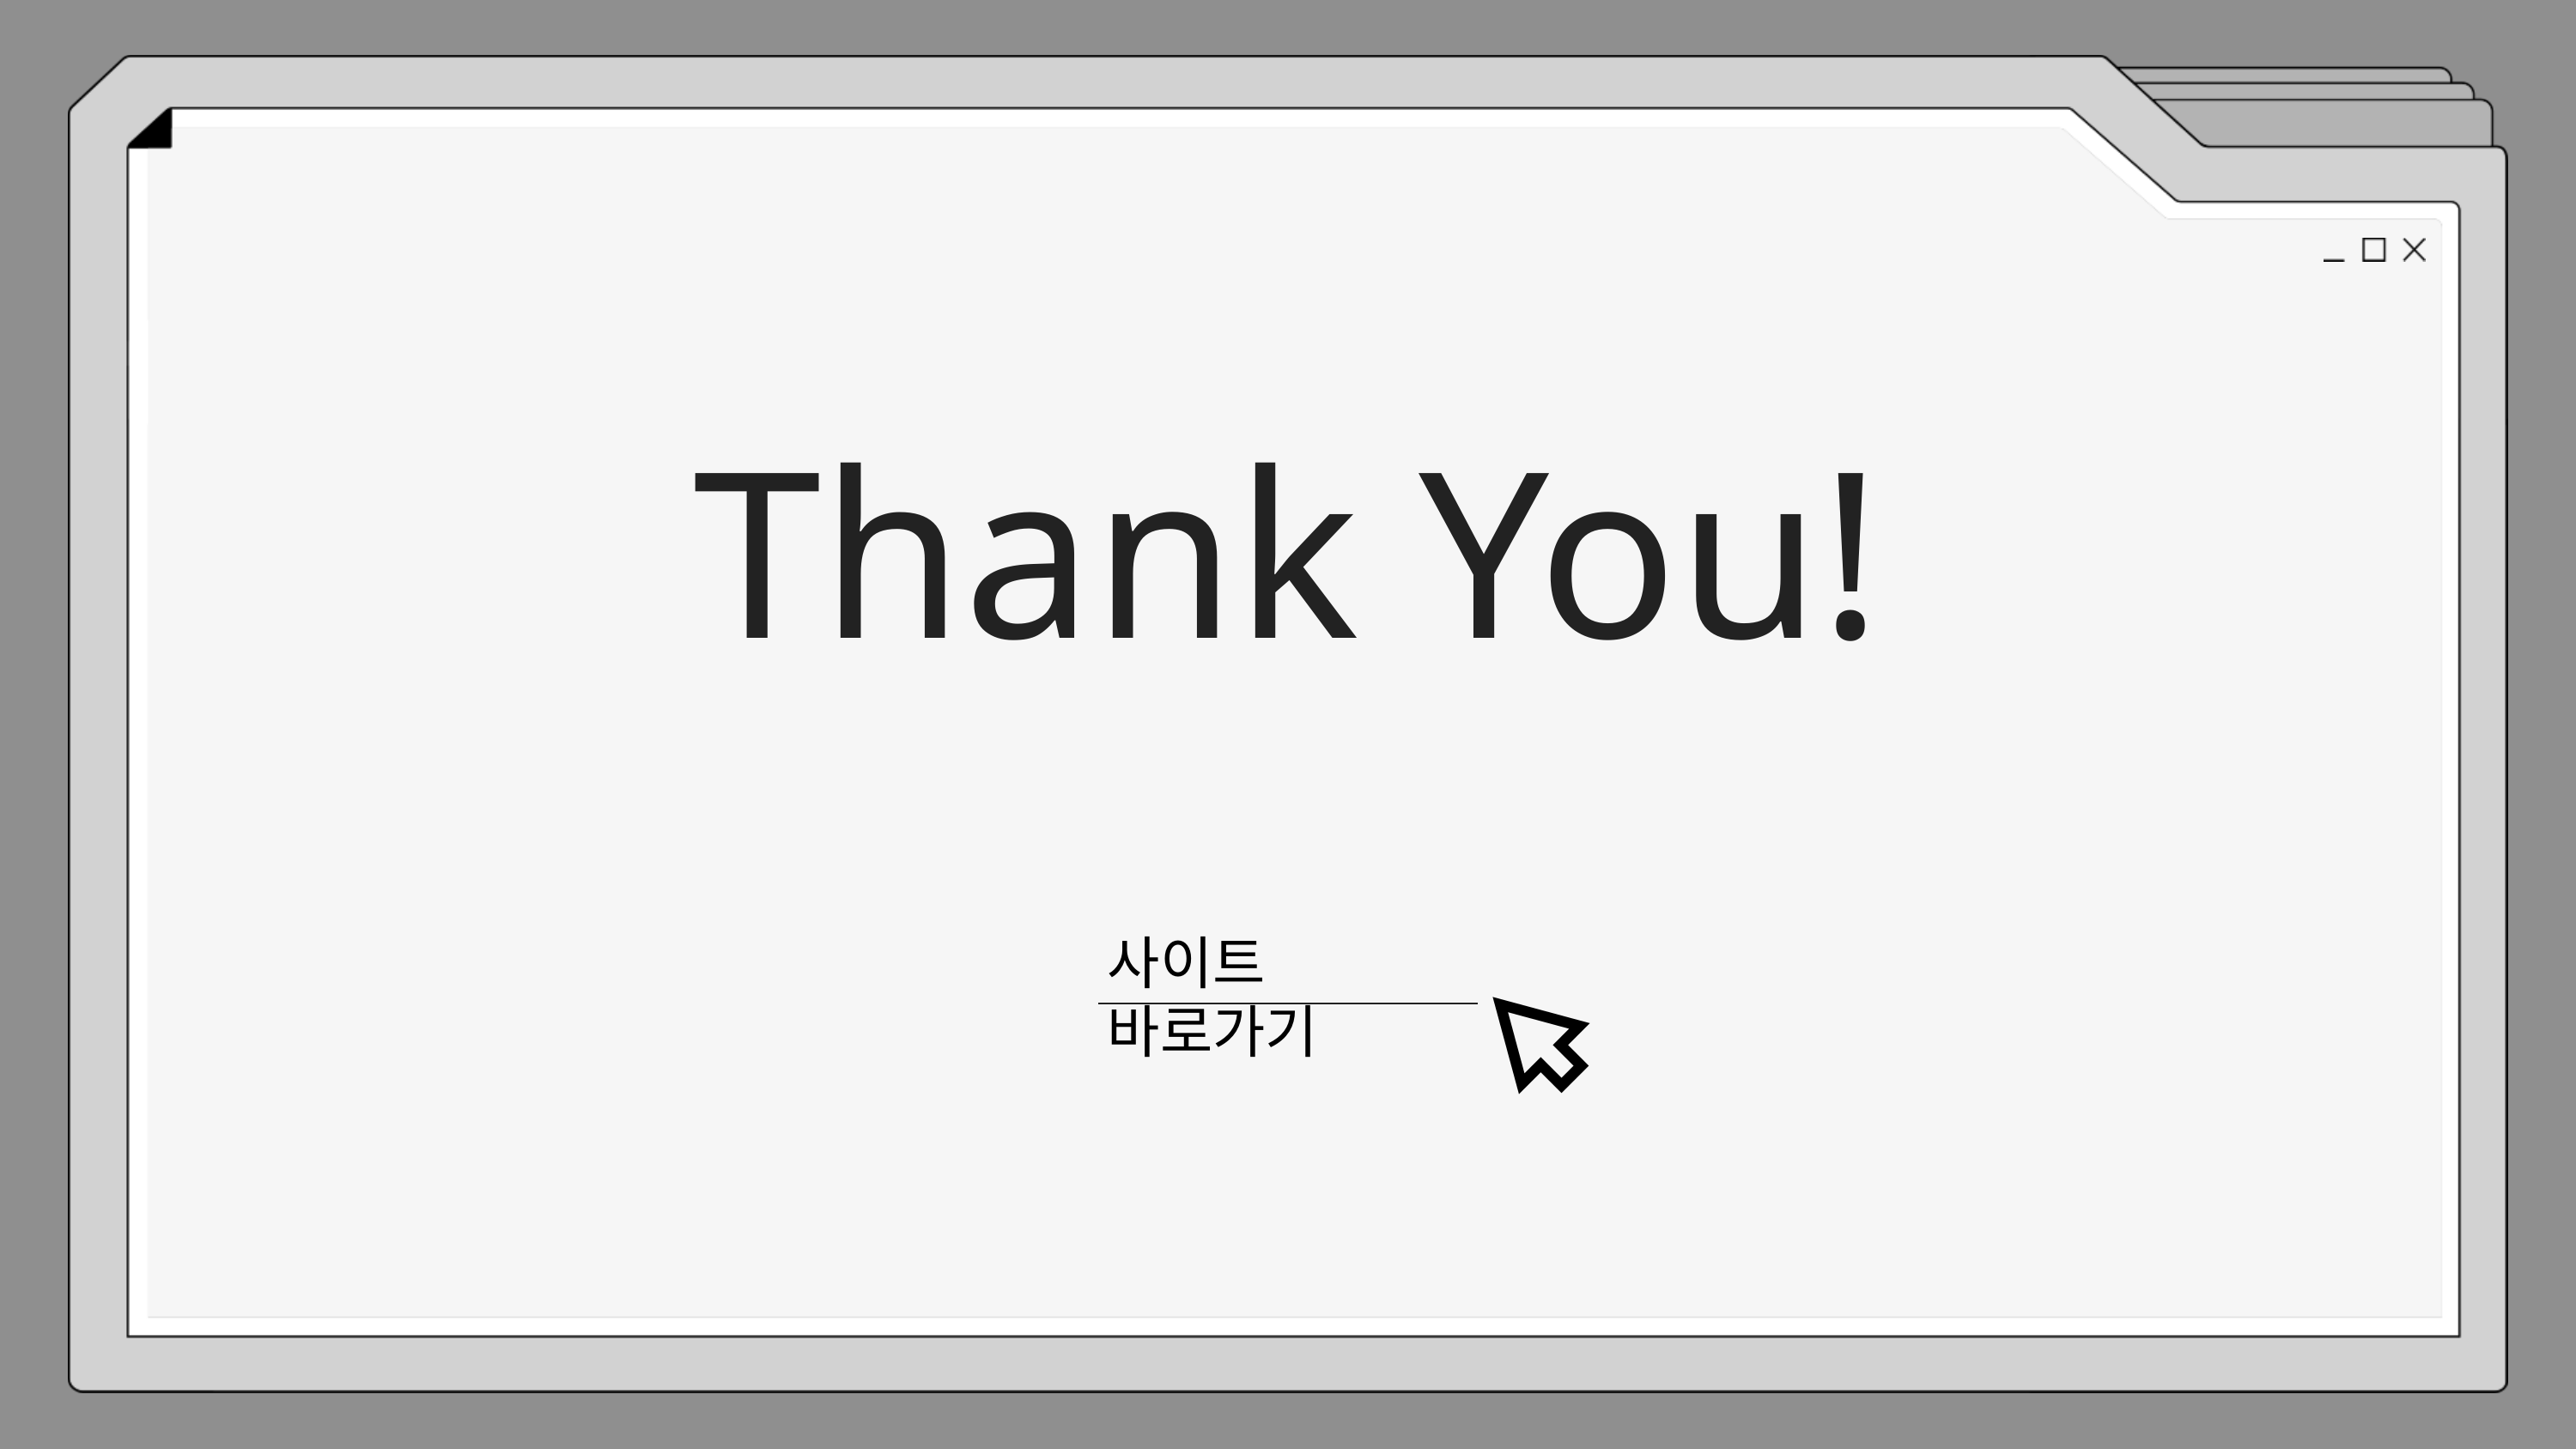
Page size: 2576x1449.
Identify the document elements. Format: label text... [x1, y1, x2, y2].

picture [68, 55, 2508, 1393]
text_box 사이트 바로가기 [1094, 920, 1481, 1071]
text_box Thank You! [410, 400, 2166, 724]
